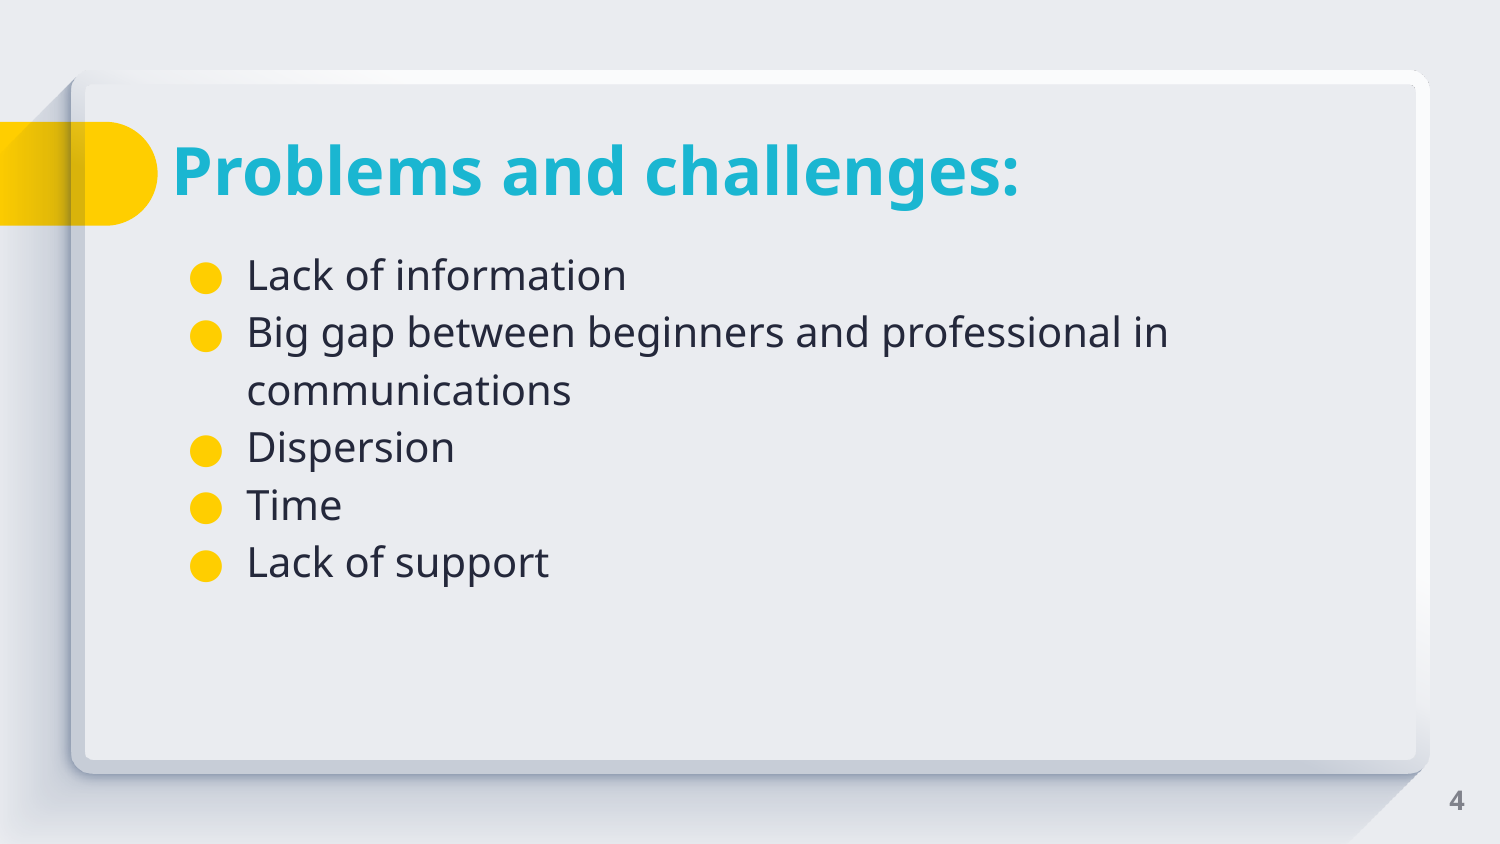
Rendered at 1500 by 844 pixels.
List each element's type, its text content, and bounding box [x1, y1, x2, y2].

title Problems and challenges: [171, 121, 1354, 226]
list Lack of information Big gap between beginners and professional in communications Dispersion Time Lack of support [171, 240, 1309, 717]
slide_number 4 [1414, 759, 1500, 844]
picture [0, 0, 1500, 844]
